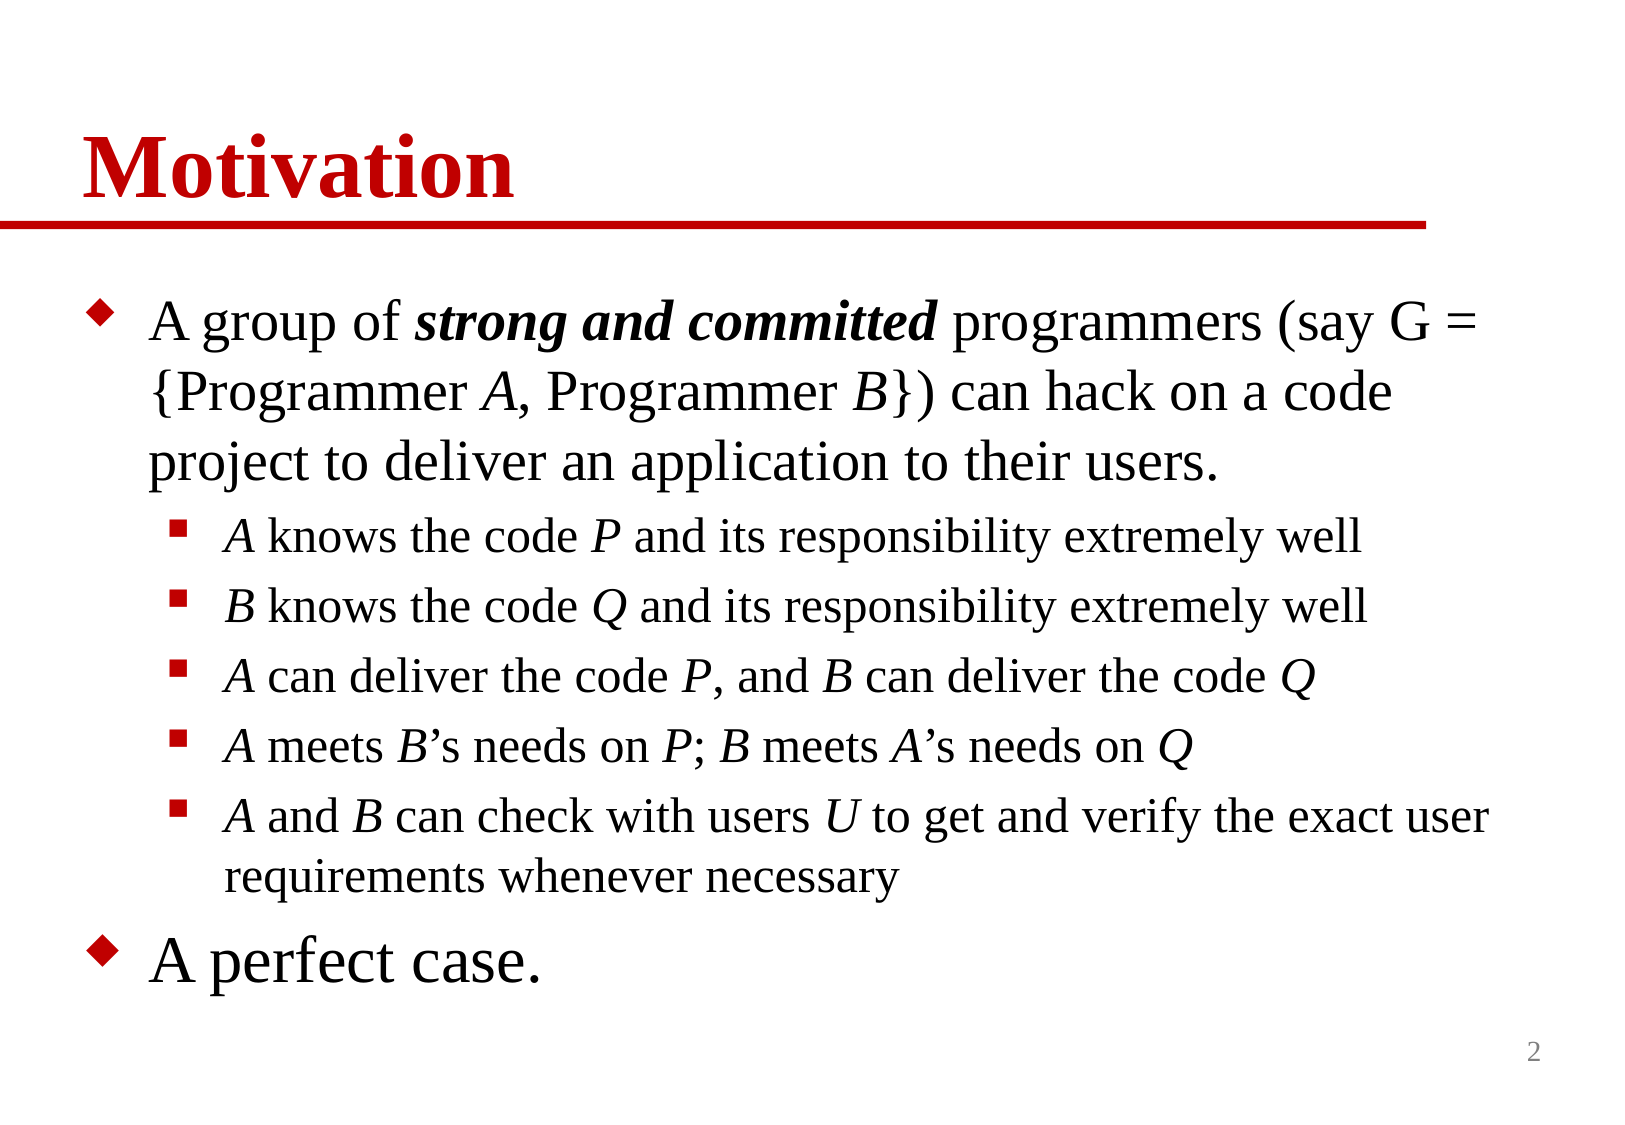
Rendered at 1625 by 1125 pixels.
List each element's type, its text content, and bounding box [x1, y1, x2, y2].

slide_number 2 [1218, 1012, 1557, 1088]
list A group of strong and committed programmers (say G = {Programmer A, Programmer B}) can hack on a code project to deliver an application to their users. A knows the code P and its responsibility extremely well B knows the code Q and its responsibility extremely well A can deliver the code P, and B can deliver the code Q A meets B’s needs on P; B meets A’s needs on Q A and B can check with users U to get and verify the exact user requirements whenever necessary A perfect case. [67, 275, 1550, 1088]
title Motivation [67, 43, 1550, 225]
